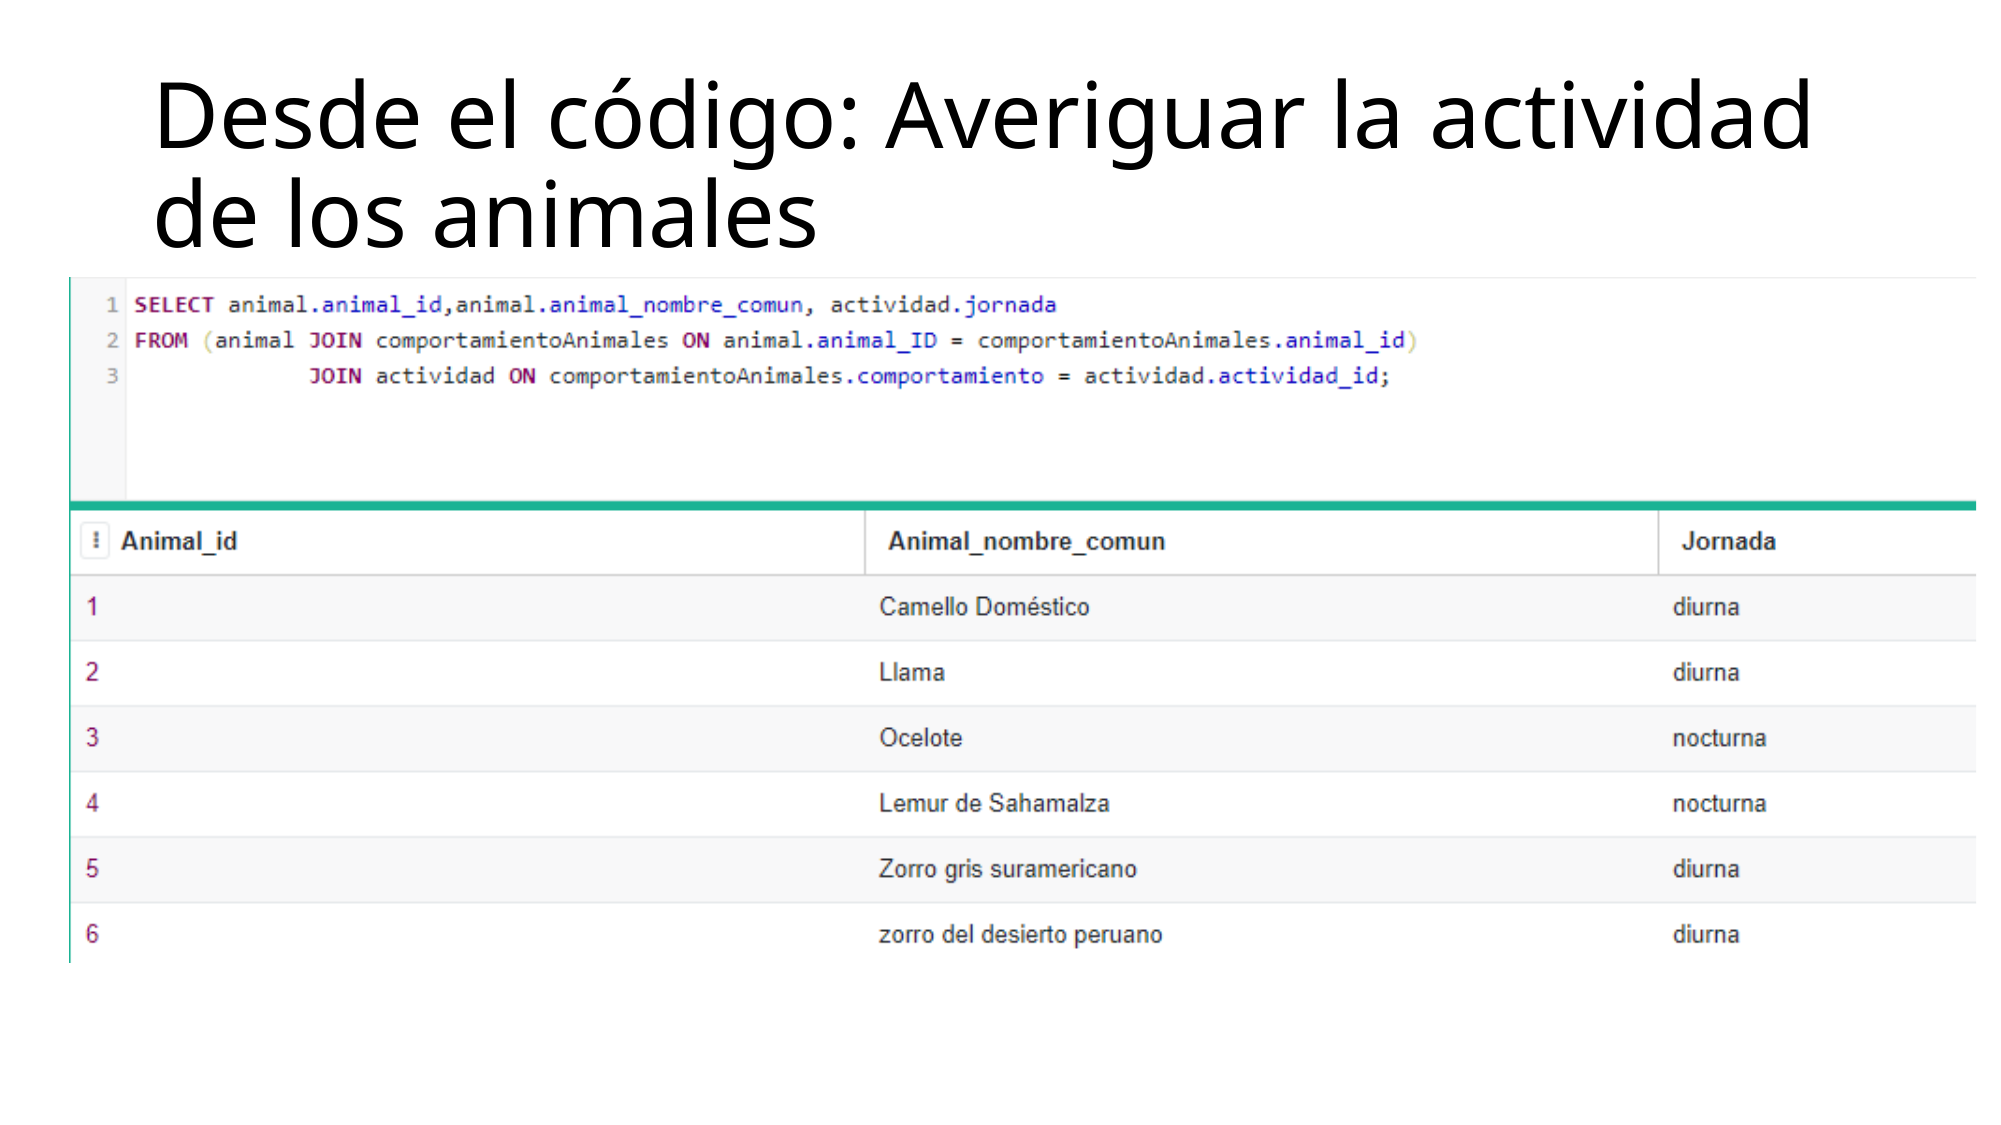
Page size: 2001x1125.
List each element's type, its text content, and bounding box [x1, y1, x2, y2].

picture [69, 277, 1977, 963]
title Desde el código: Averiguar la actividad de los animales [137, 59, 1863, 277]
